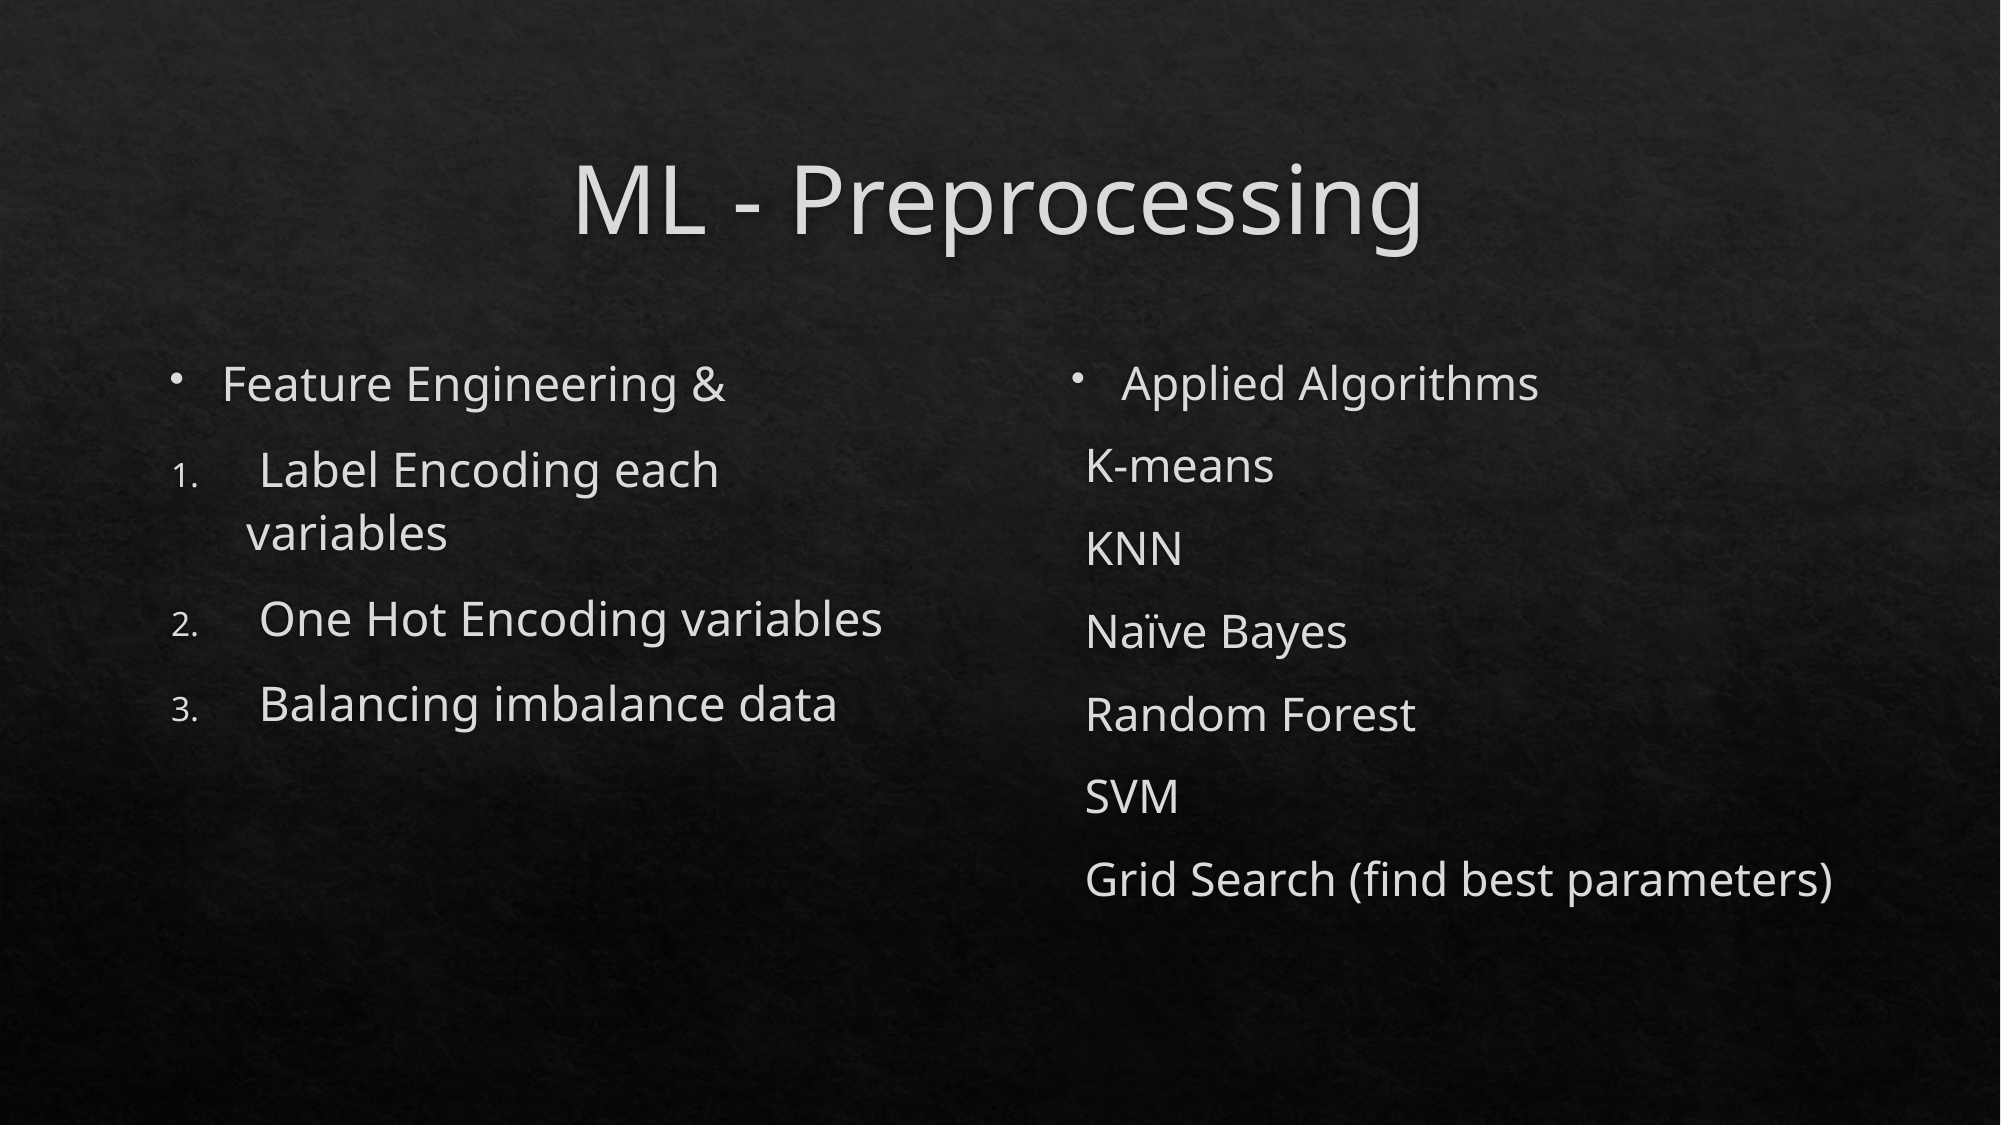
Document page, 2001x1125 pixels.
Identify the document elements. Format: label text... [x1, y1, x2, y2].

title ML - Preprocessing [149, 99, 1849, 307]
list Applied Algorithms K-means KNN Naïve Bayes Random Forest SVM Grid Search (find best parameters) [1051, 340, 1849, 935]
list Feature Engineering & Label Encoding each variables One Hot Encoding variables Balancing imbalance data [149, 340, 947, 935]
